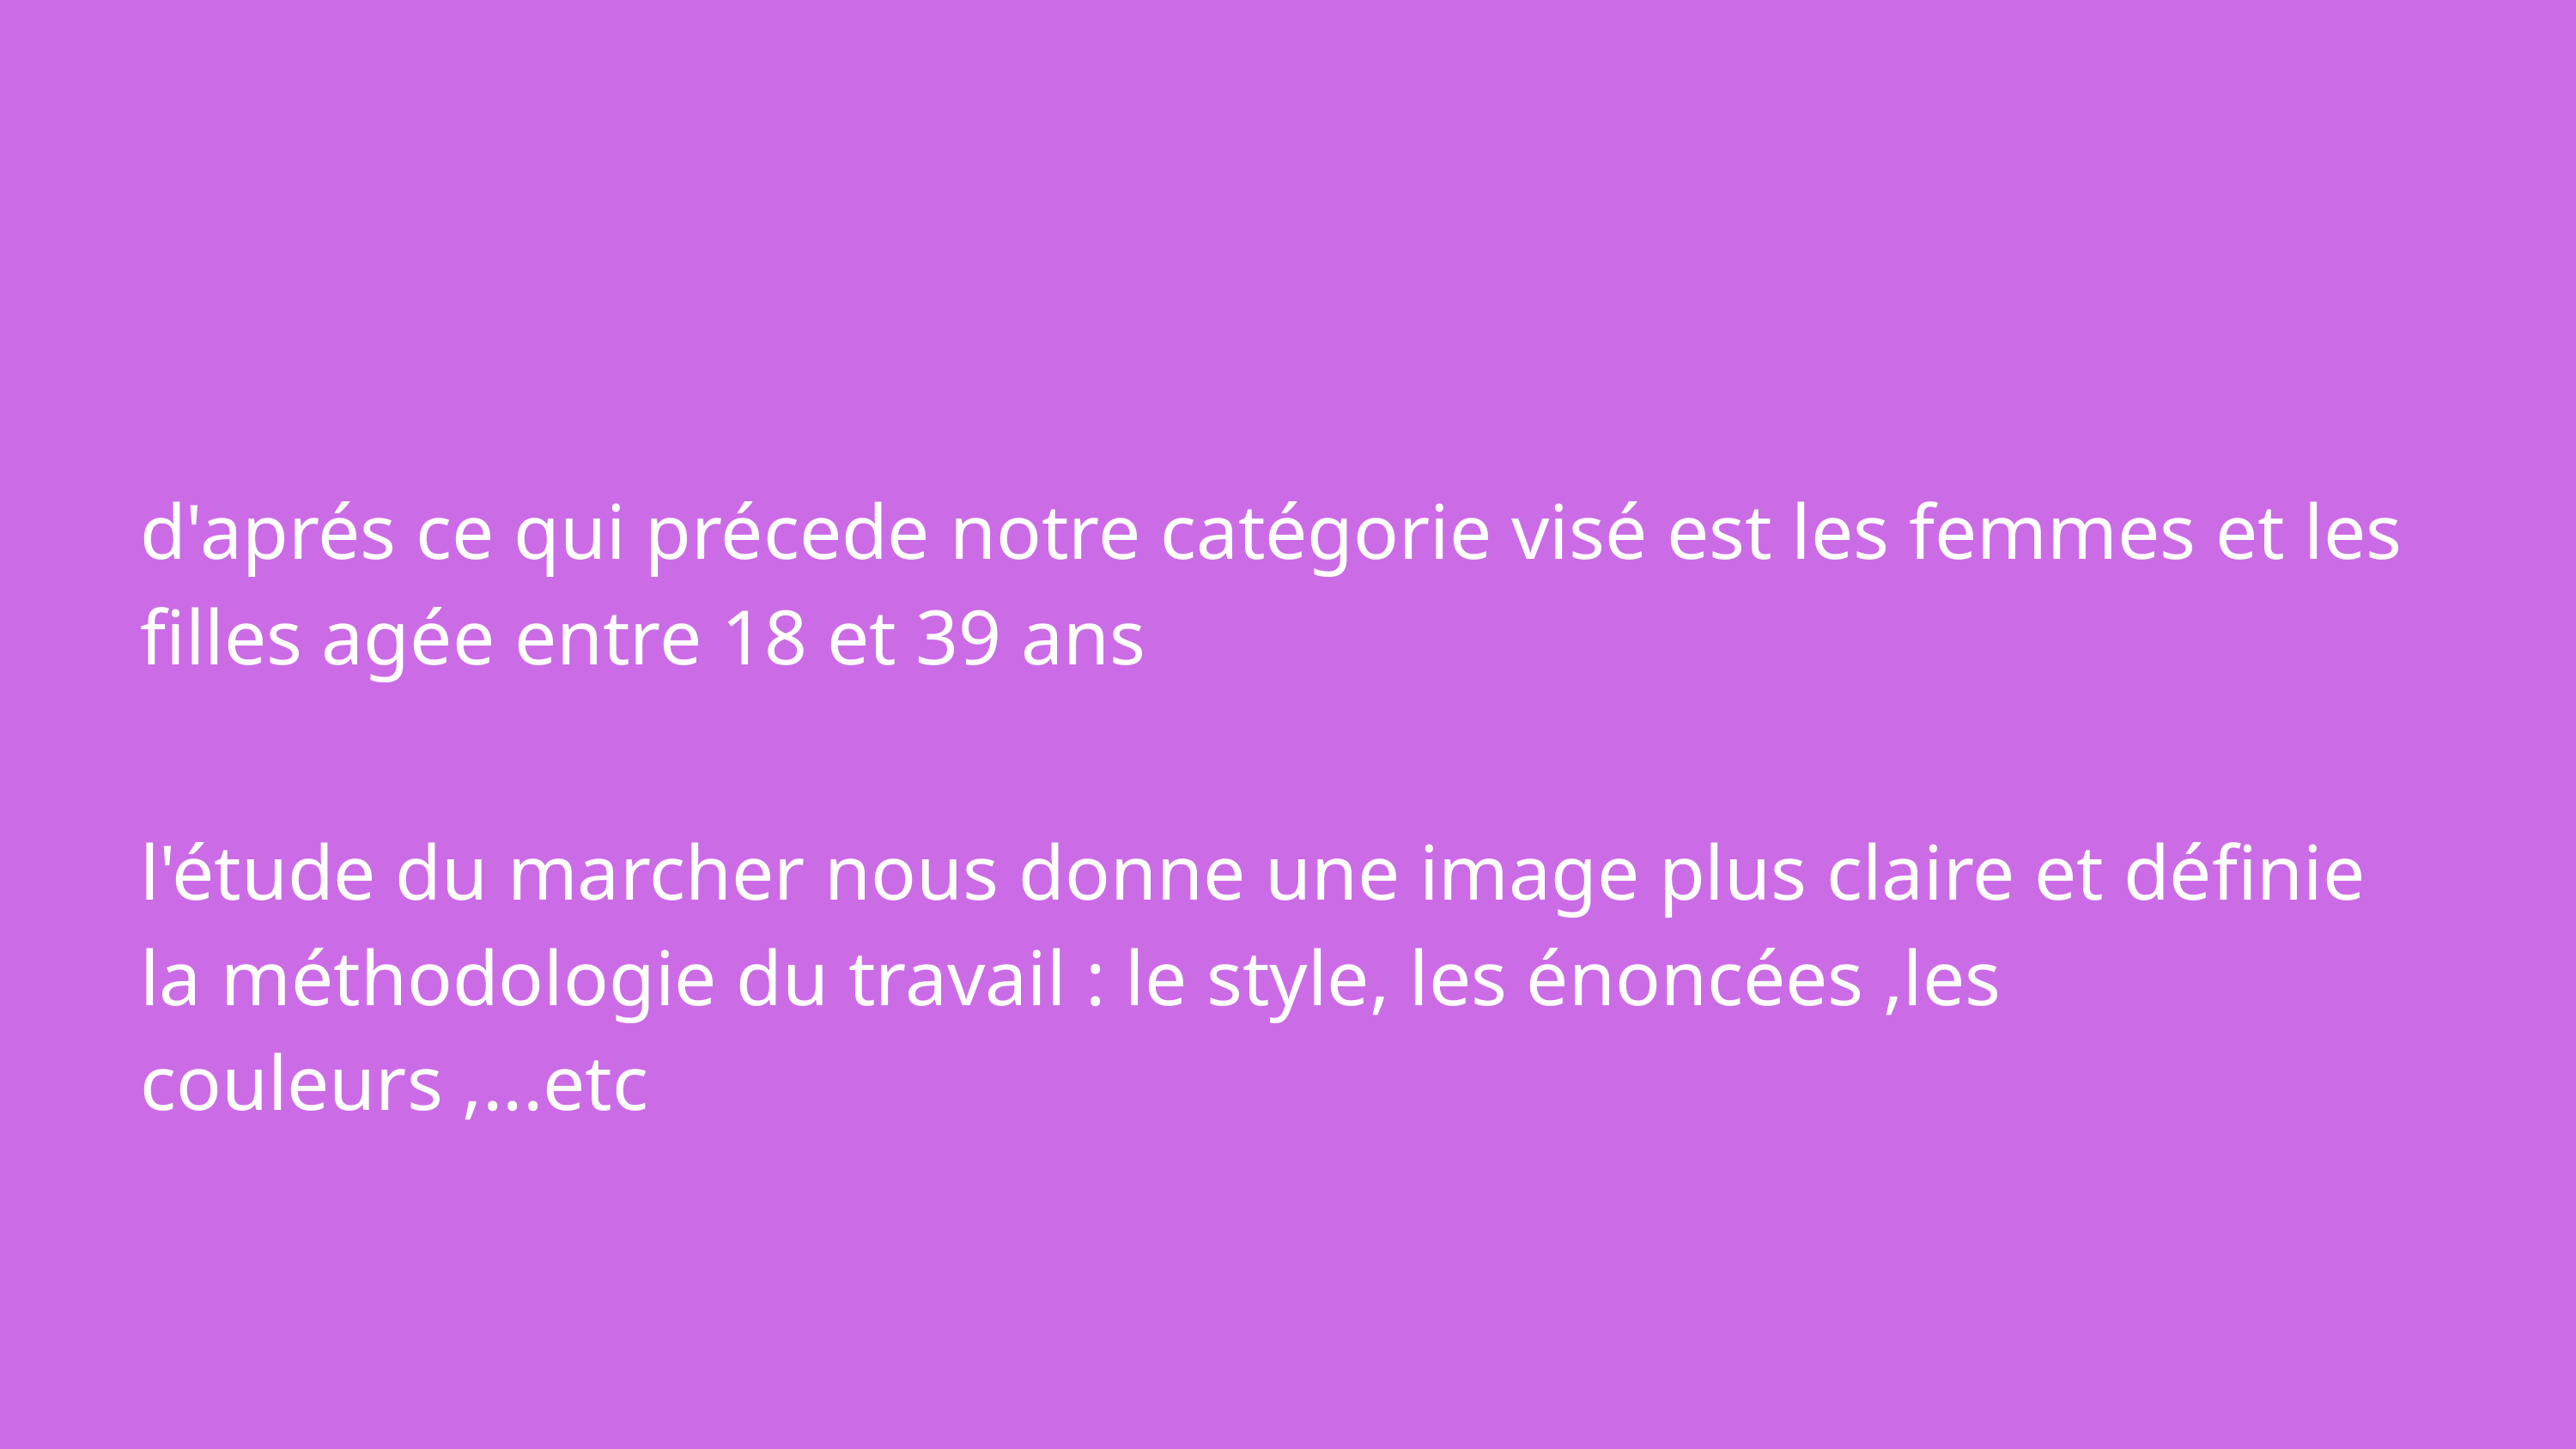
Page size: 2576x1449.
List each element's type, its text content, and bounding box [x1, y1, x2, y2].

text_box d'aprés ce qui précede notre catégorie visé est les femmes et les filles agée entre 18 et 39 ans [140, 470, 2432, 680]
text_box l'étude du marcher nous donne une image plus claire et définie la méthodologie du travail : le style, les énoncées ,les couleurs ,...etc [140, 809, 2432, 1125]
